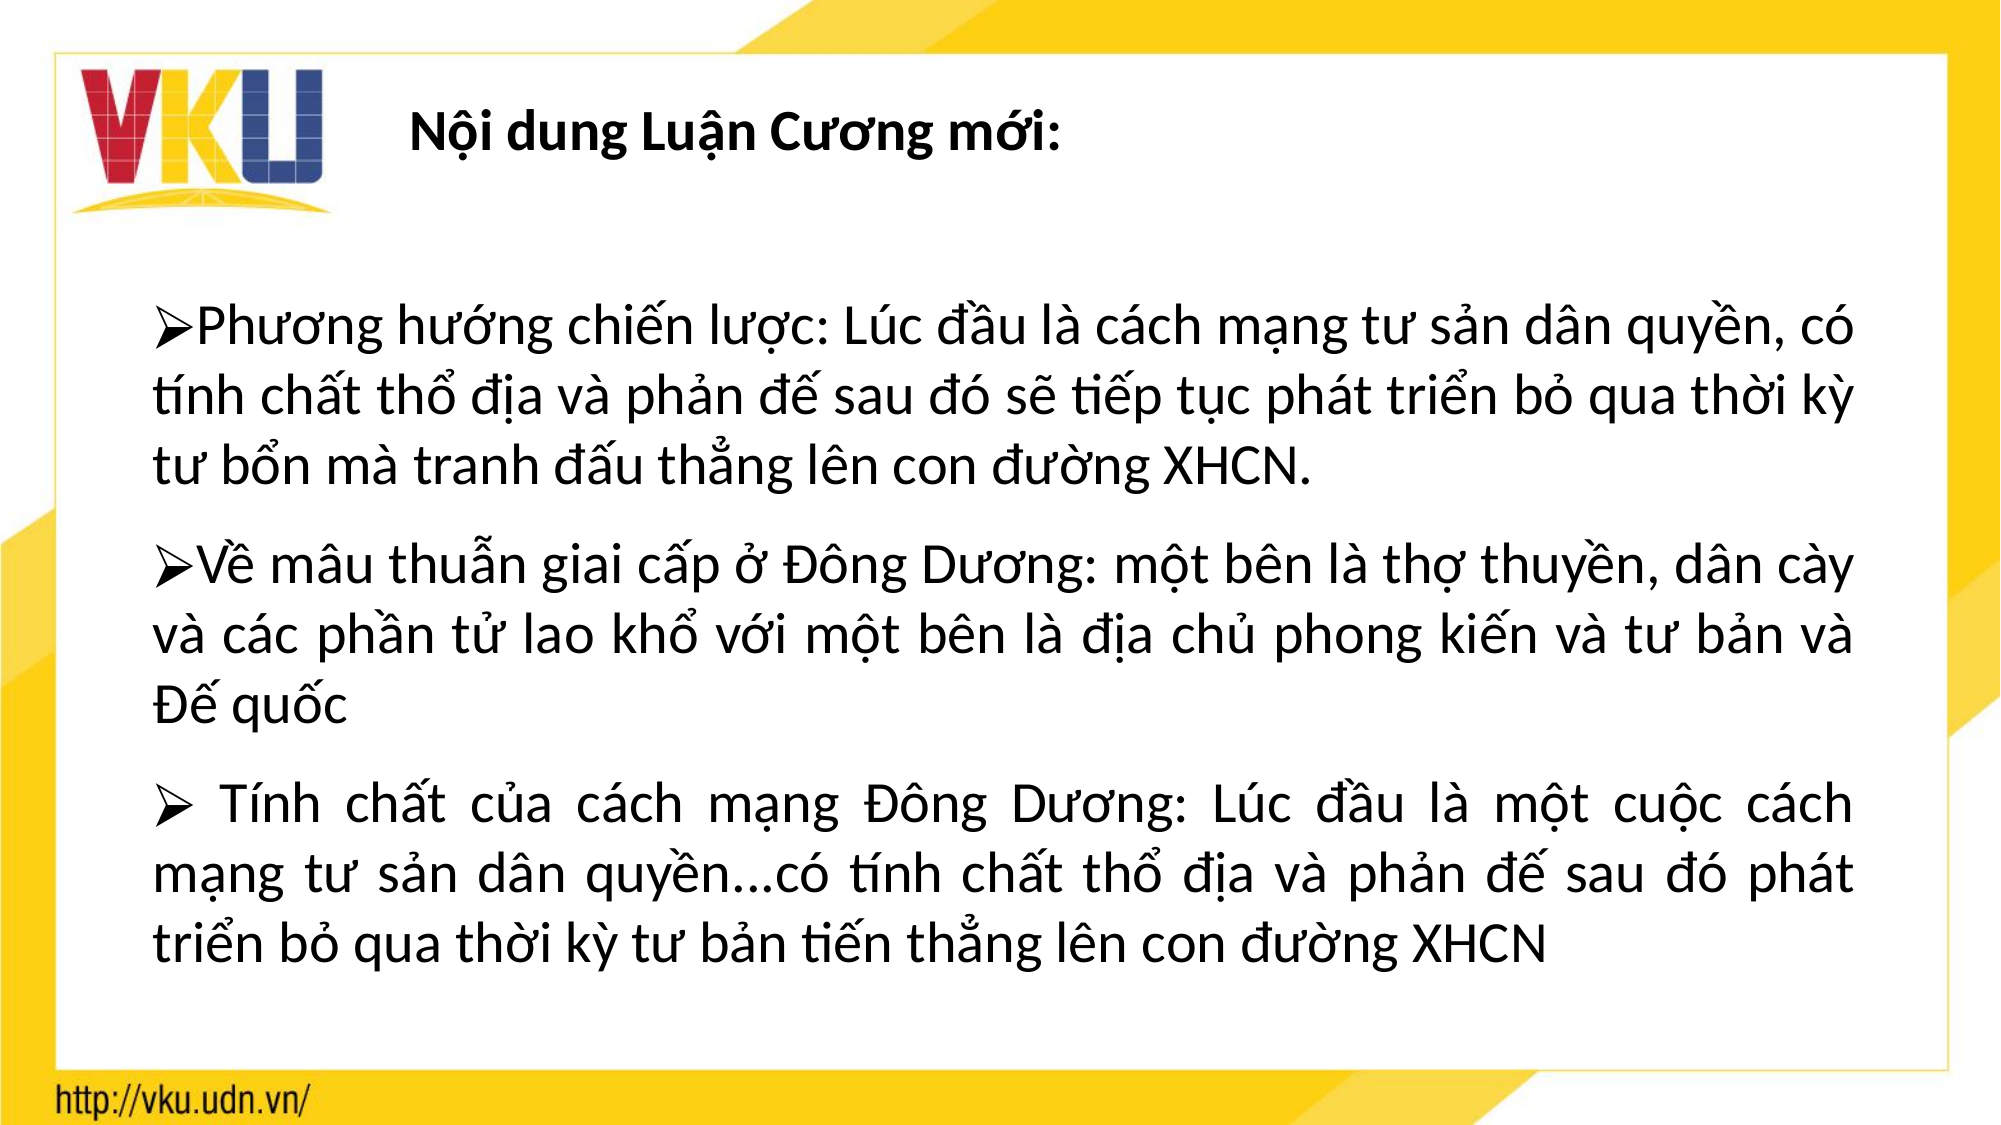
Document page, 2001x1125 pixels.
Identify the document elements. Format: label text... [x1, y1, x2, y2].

text_box Nội dung Luận Cương mới: [394, 84, 1328, 170]
picture [0, 0, 2001, 1125]
text_box Phương hướng chiến lược: Lúc đầu là cách mạng tư sản dân quyền, có tính chất thổ địa và phản đế sau đó sẽ tiếp tục phát triển bỏ qua thời kỳ tư bổn mà tranh đấu thẳng lên con đường XHCN. Về mâu thuẫn giai cấp ở Đông Dương: một bên là thợ thuyền, dân cày và các phần tử lao khổ với một bên là địa chủ phong kiến và tư bản và Đế quốc Tính chất của cách mạng Đông Dương: Lúc đầu là một cuộc cách mạng tư sản dân quyền...có tính chất thổ địa và phản đế sau đó phát triển bỏ qua thời kỳ tư bản tiến thẳng lên con đường XHCN [138, 278, 1872, 982]
